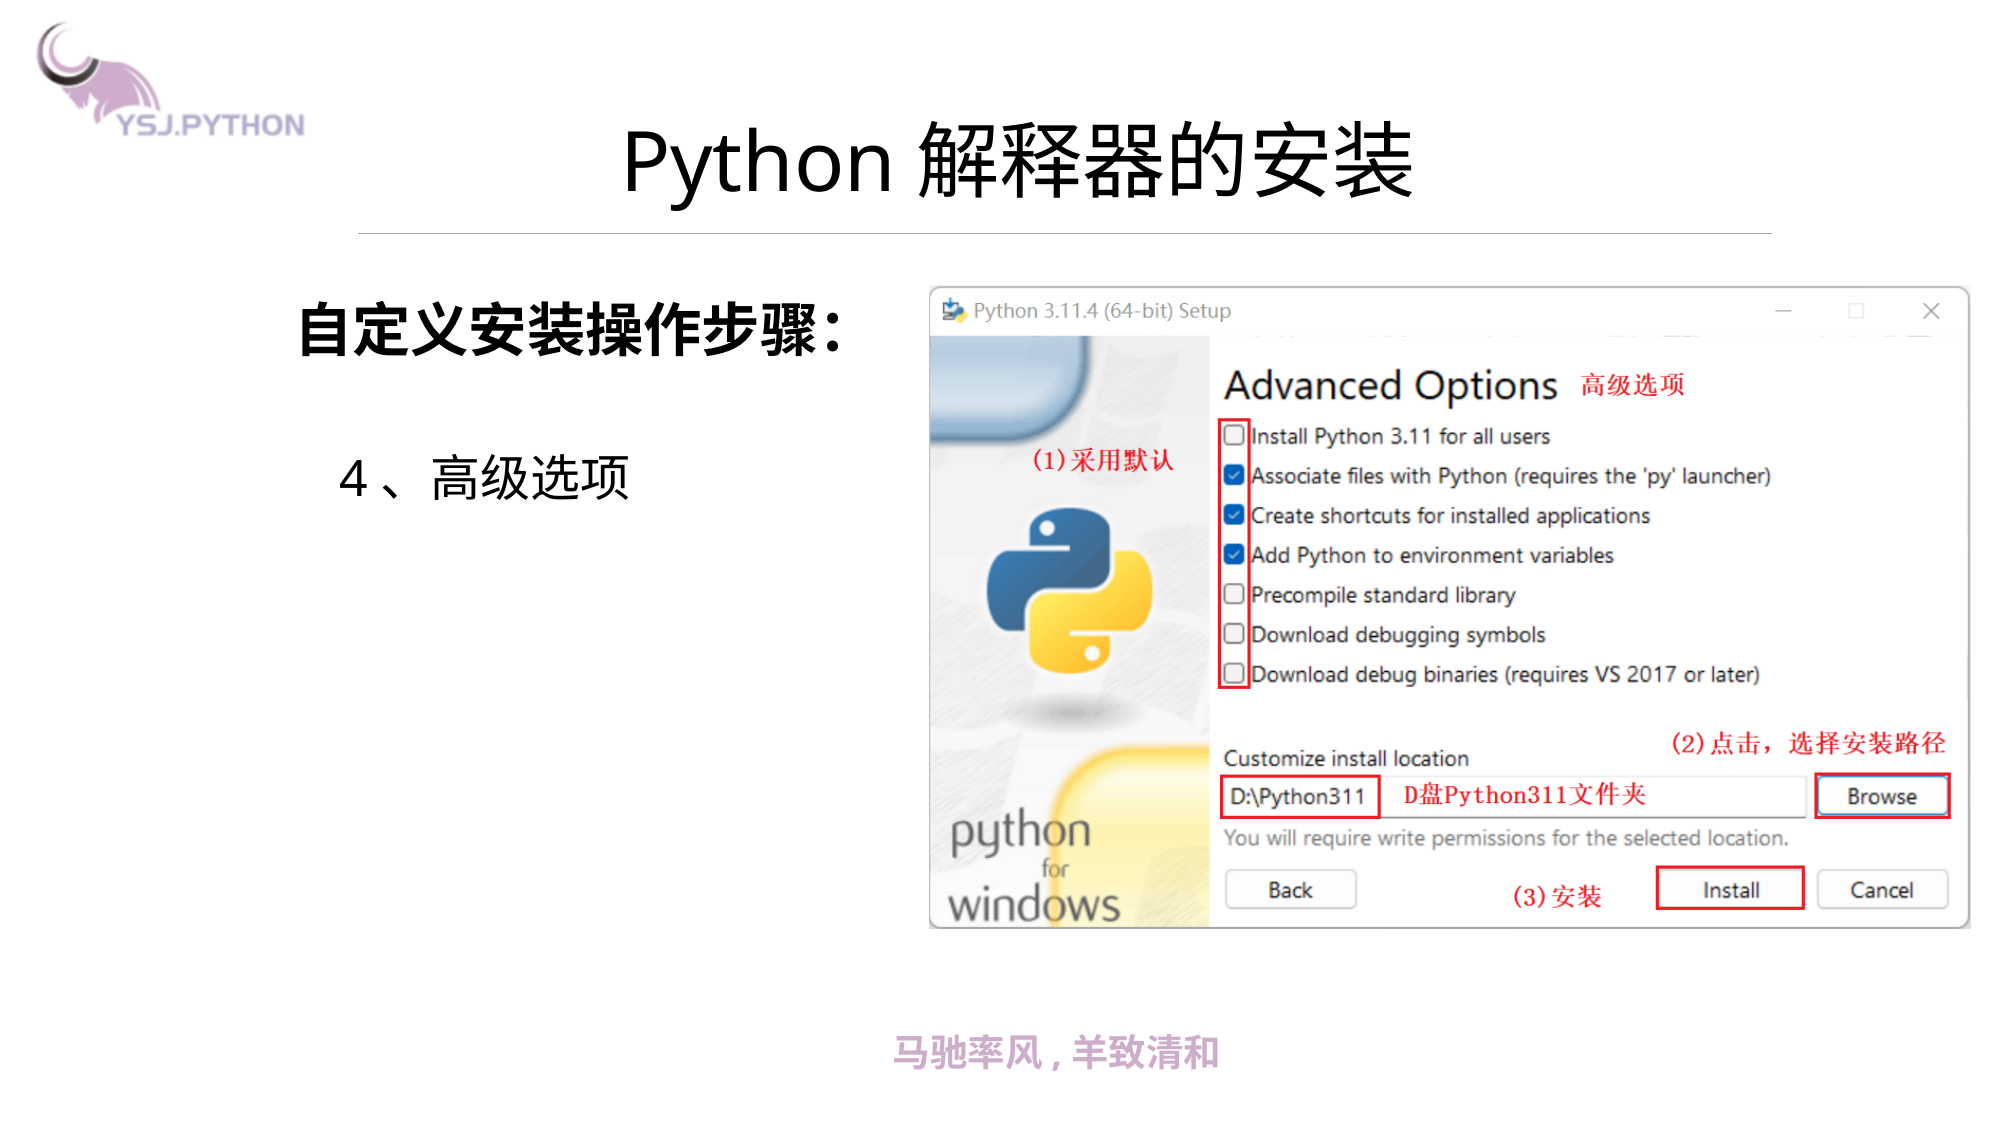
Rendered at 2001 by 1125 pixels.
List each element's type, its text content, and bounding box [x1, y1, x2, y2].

picture [0, 0, 346, 159]
text_box 4、高级选项 [324, 439, 645, 515]
text_box Python解释器的安装 [605, 100, 1431, 216]
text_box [927, 285, 1971, 929]
text_box 马驰率风,羊致清和 [877, 1021, 1305, 1082]
text_box 自定义安装操作步骤： [279, 285, 892, 371]
